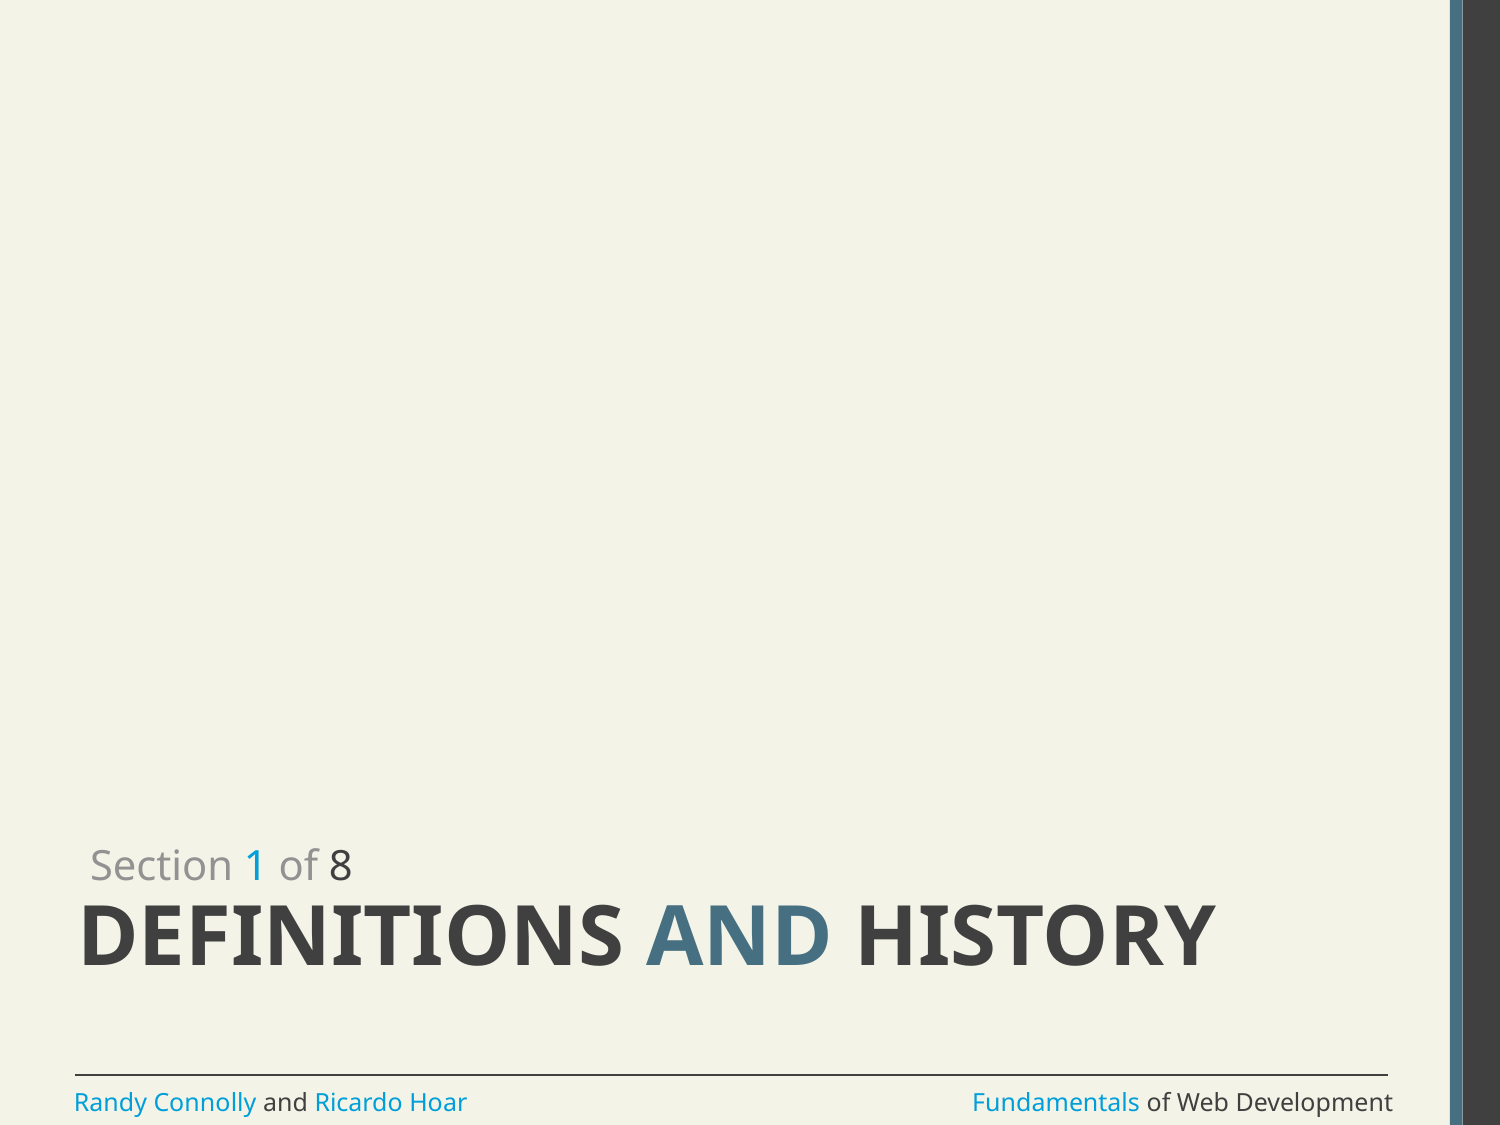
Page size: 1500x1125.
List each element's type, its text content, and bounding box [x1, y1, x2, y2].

title Definitions and history [62, 875, 1381, 1013]
list Section 1 of 8 [75, 650, 1350, 897]
